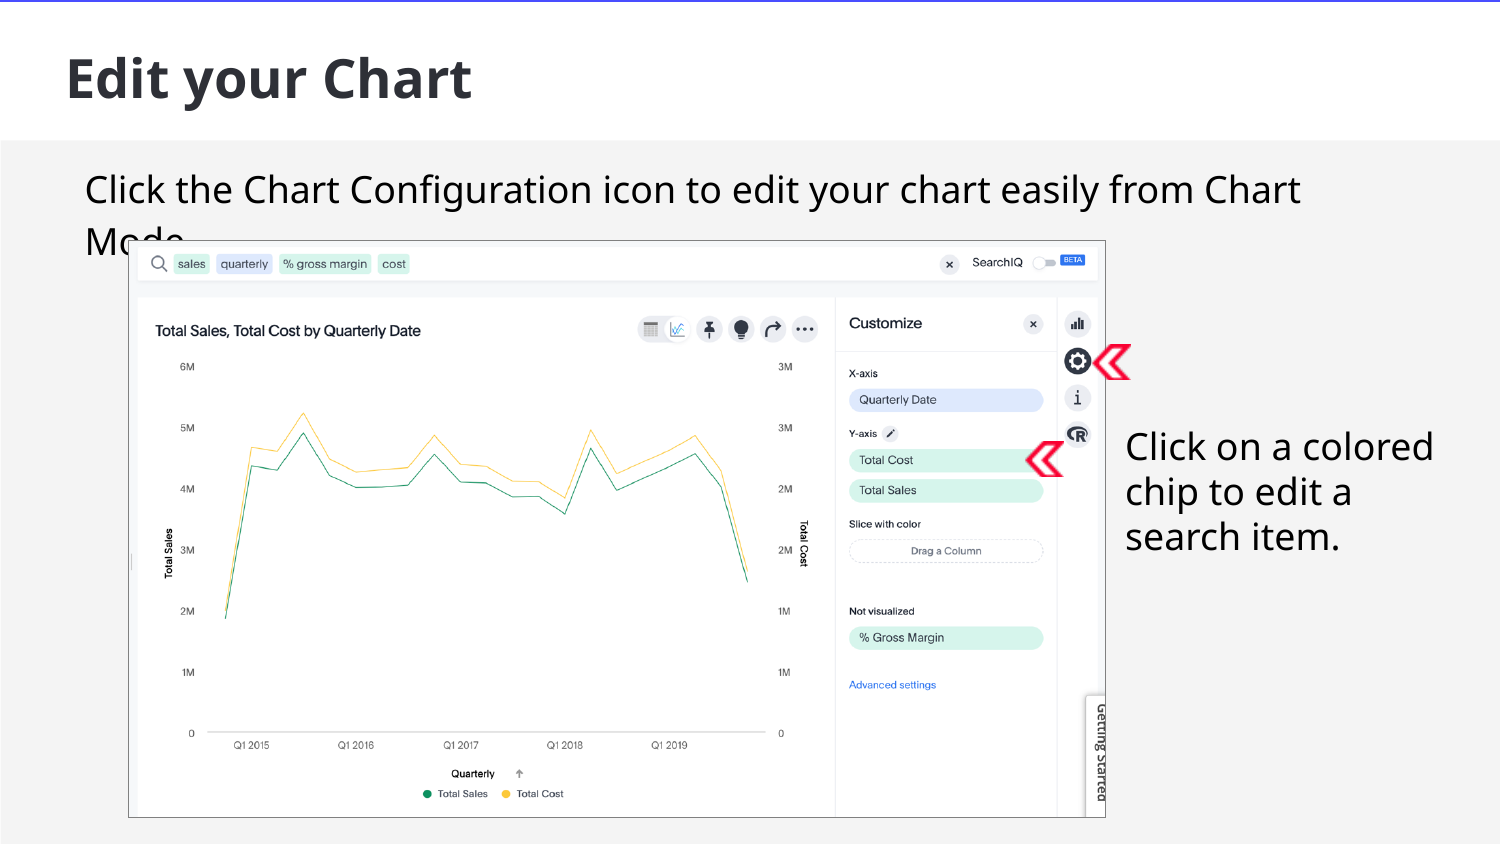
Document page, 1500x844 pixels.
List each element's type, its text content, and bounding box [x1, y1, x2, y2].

list Click the Chart Configuration icon to edit your chart easily from Chart Mode. [65, 151, 1366, 336]
title Edit your Chart [50, 6, 1475, 148]
picture [128, 240, 1131, 819]
text_box Click on a colored chip to edit a search item. [1111, 415, 1475, 596]
